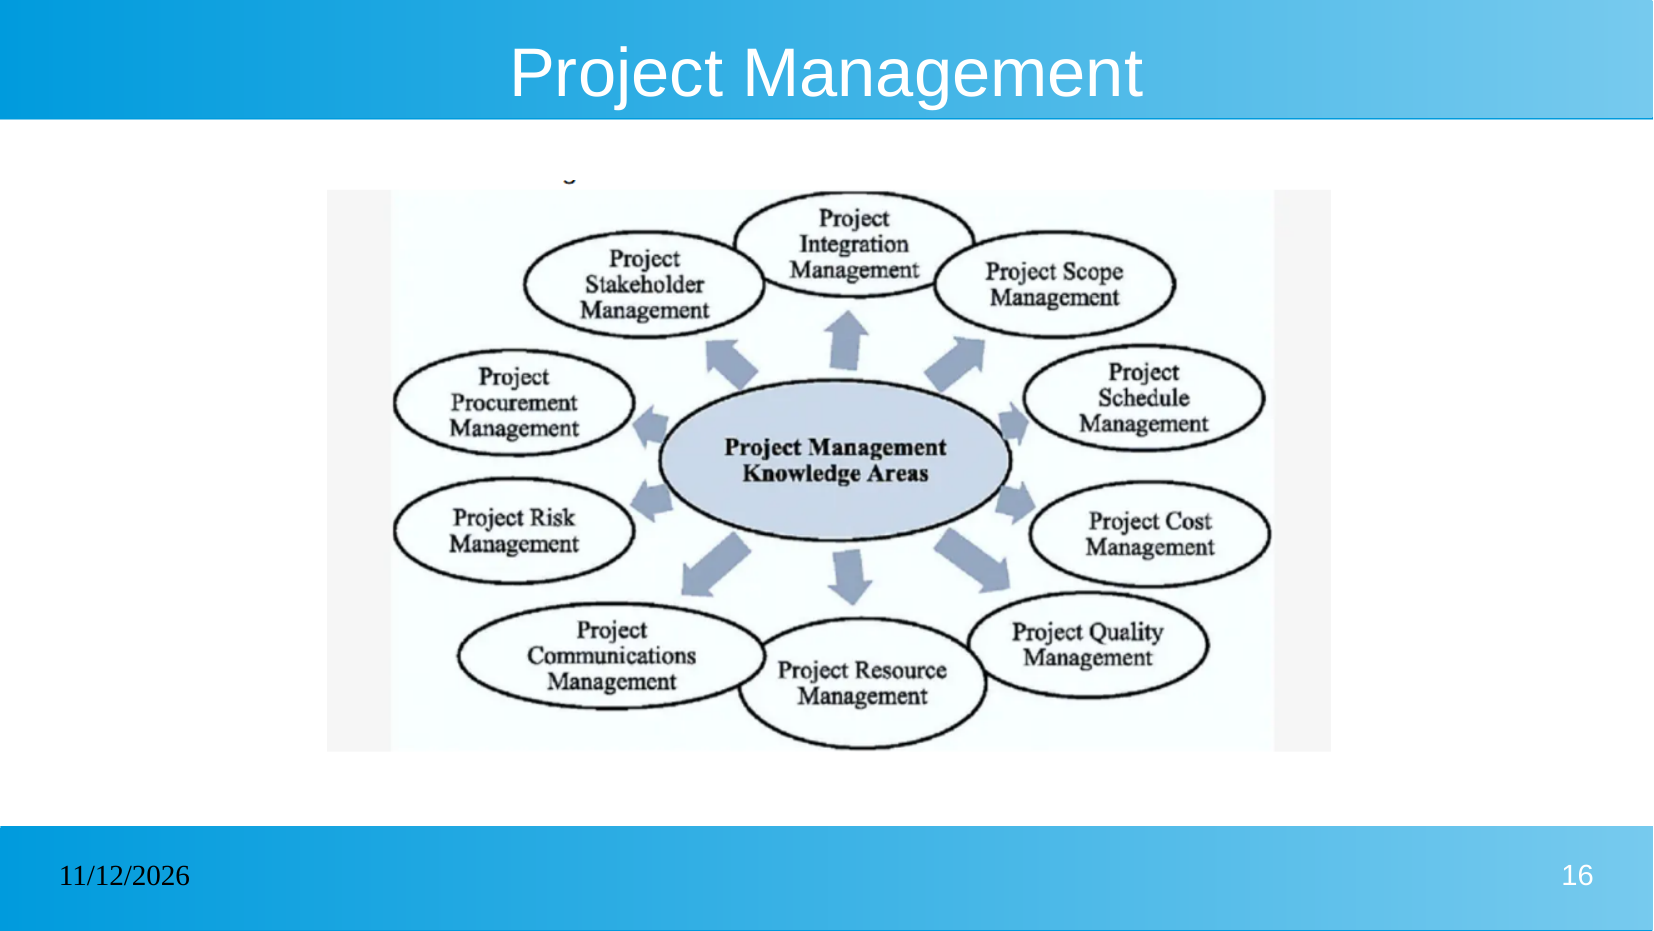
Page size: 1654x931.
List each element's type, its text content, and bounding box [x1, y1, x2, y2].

picture [326, 180, 1331, 753]
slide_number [59, 856, 443, 915]
title Project Management [59, 29, 1594, 108]
slide_number 16 [1210, 856, 1594, 915]
